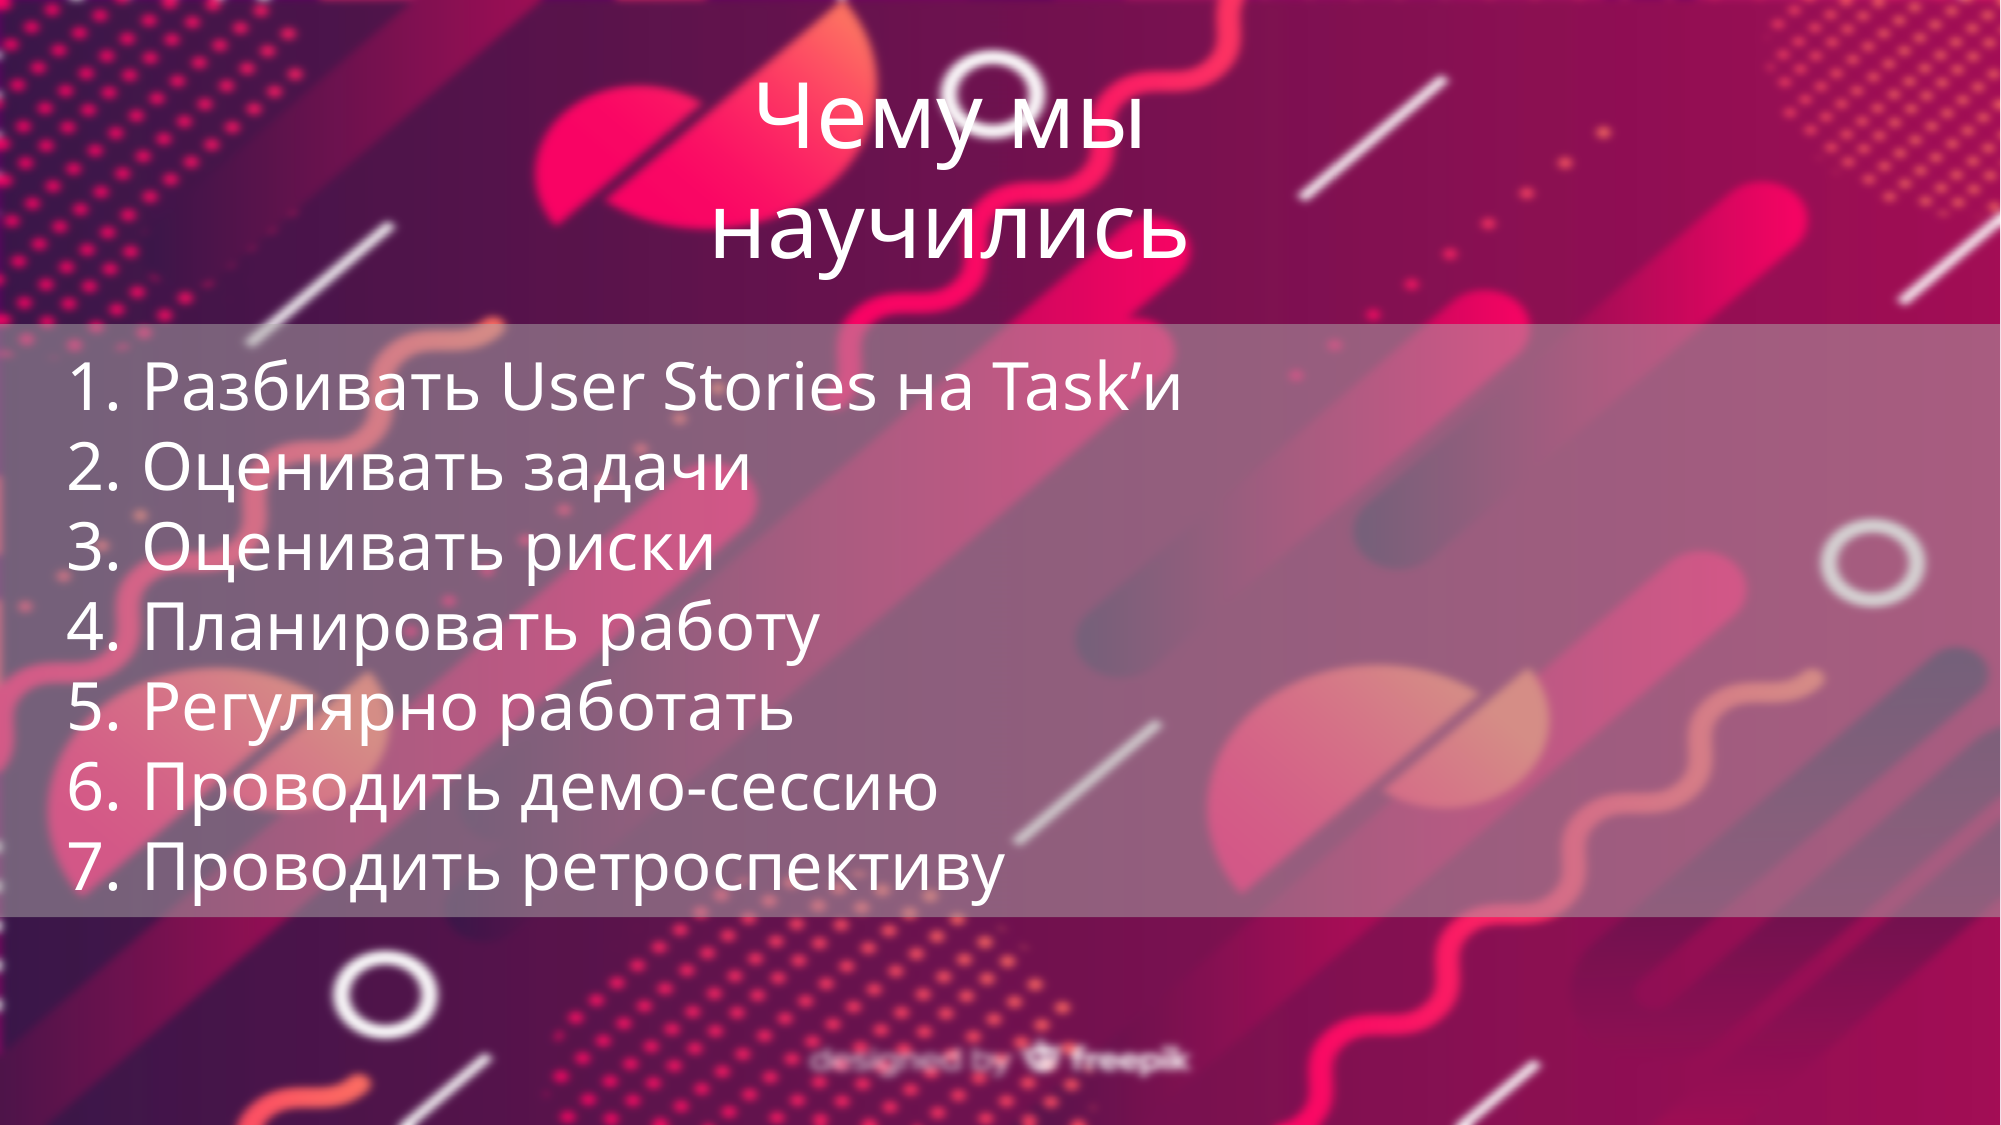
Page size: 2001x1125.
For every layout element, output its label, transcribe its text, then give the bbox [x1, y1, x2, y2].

text_box Чему мы научились [509, 49, 1391, 285]
text_box [0, 323, 2000, 918]
text_box Разбивать User Stories на Task’и Оценивать задачи Оценивать риски Планировать работу Регулярно работать Проводить демо-сессию Проводить ретроспективу [51, 336, 1949, 911]
picture [0, 0, 2001, 1125]
